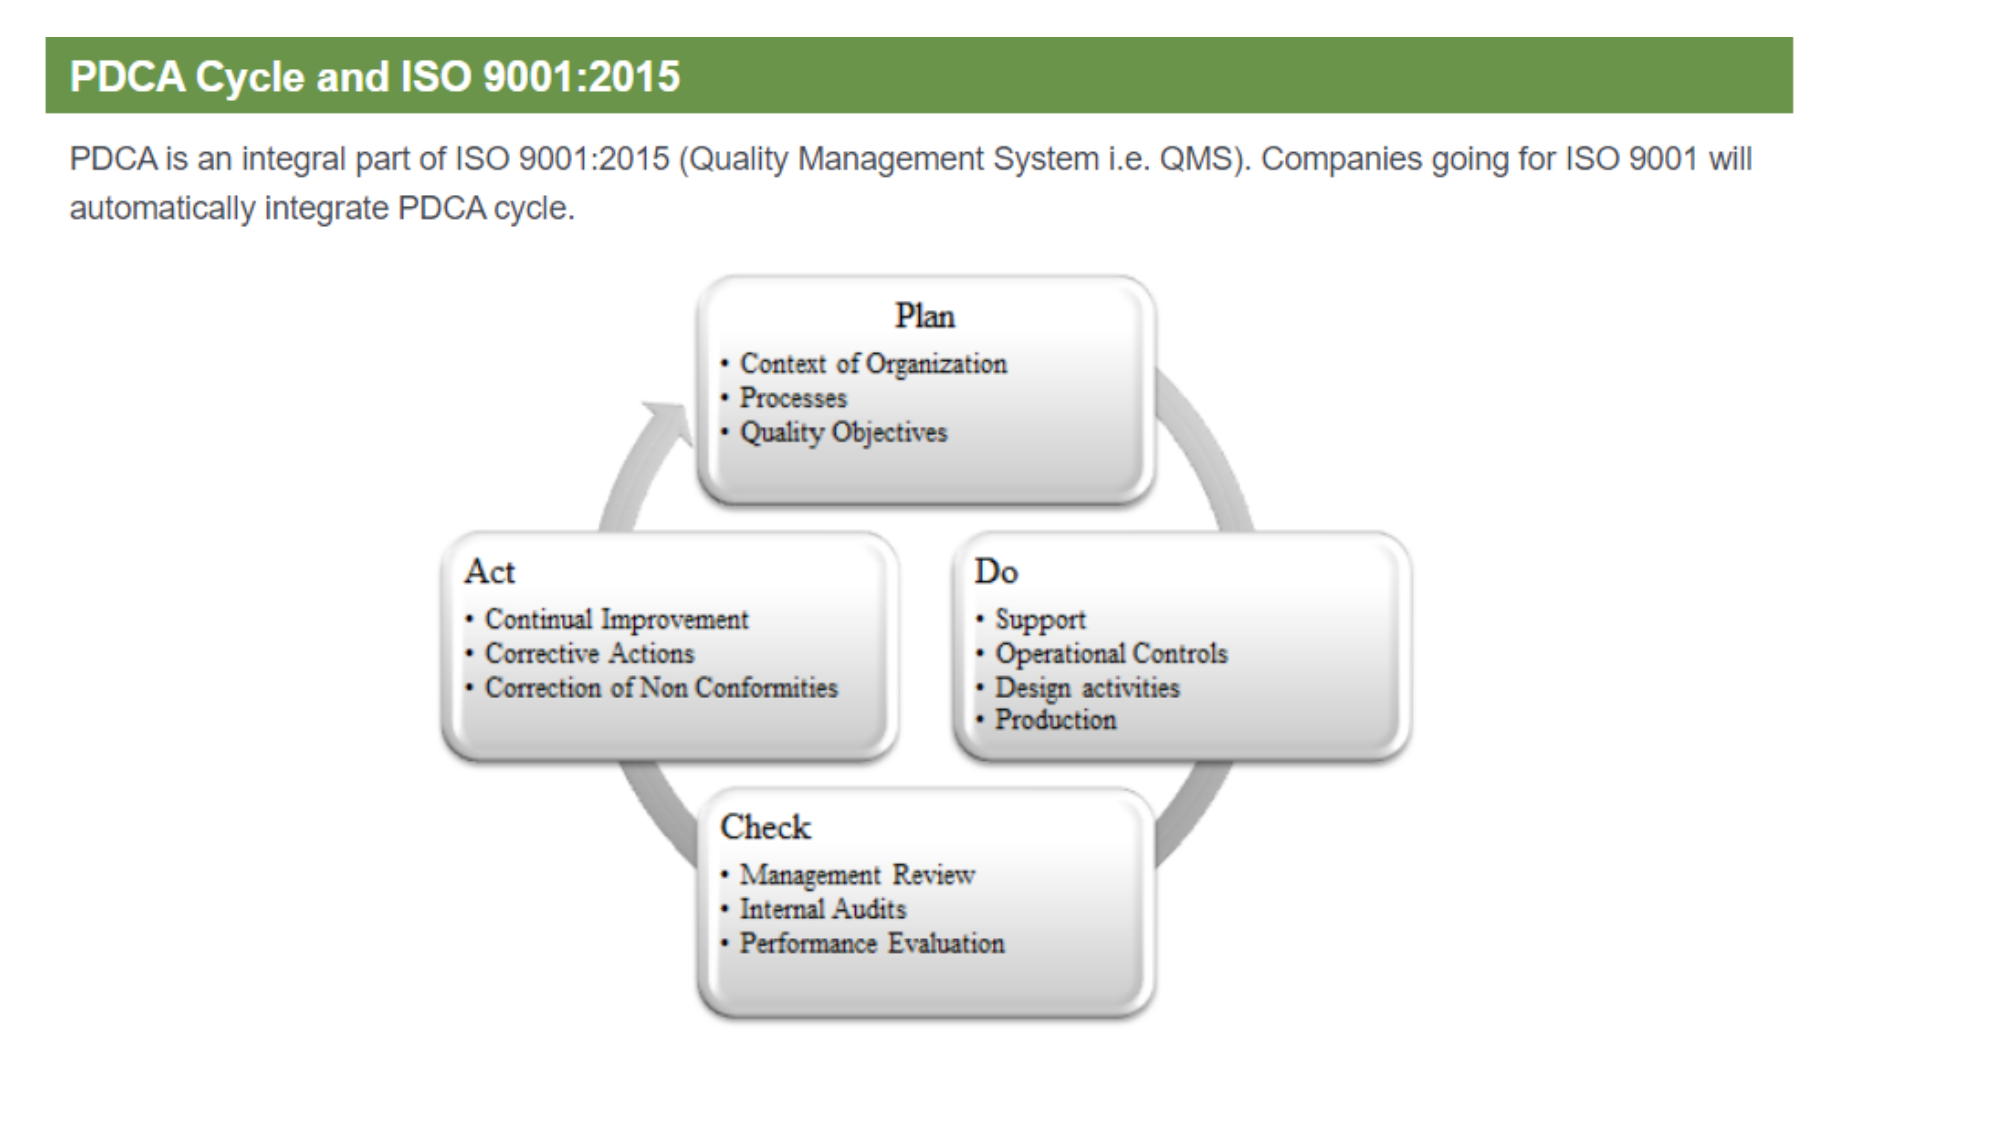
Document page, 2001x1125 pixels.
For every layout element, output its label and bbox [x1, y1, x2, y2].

picture [32, 37, 1846, 1106]
